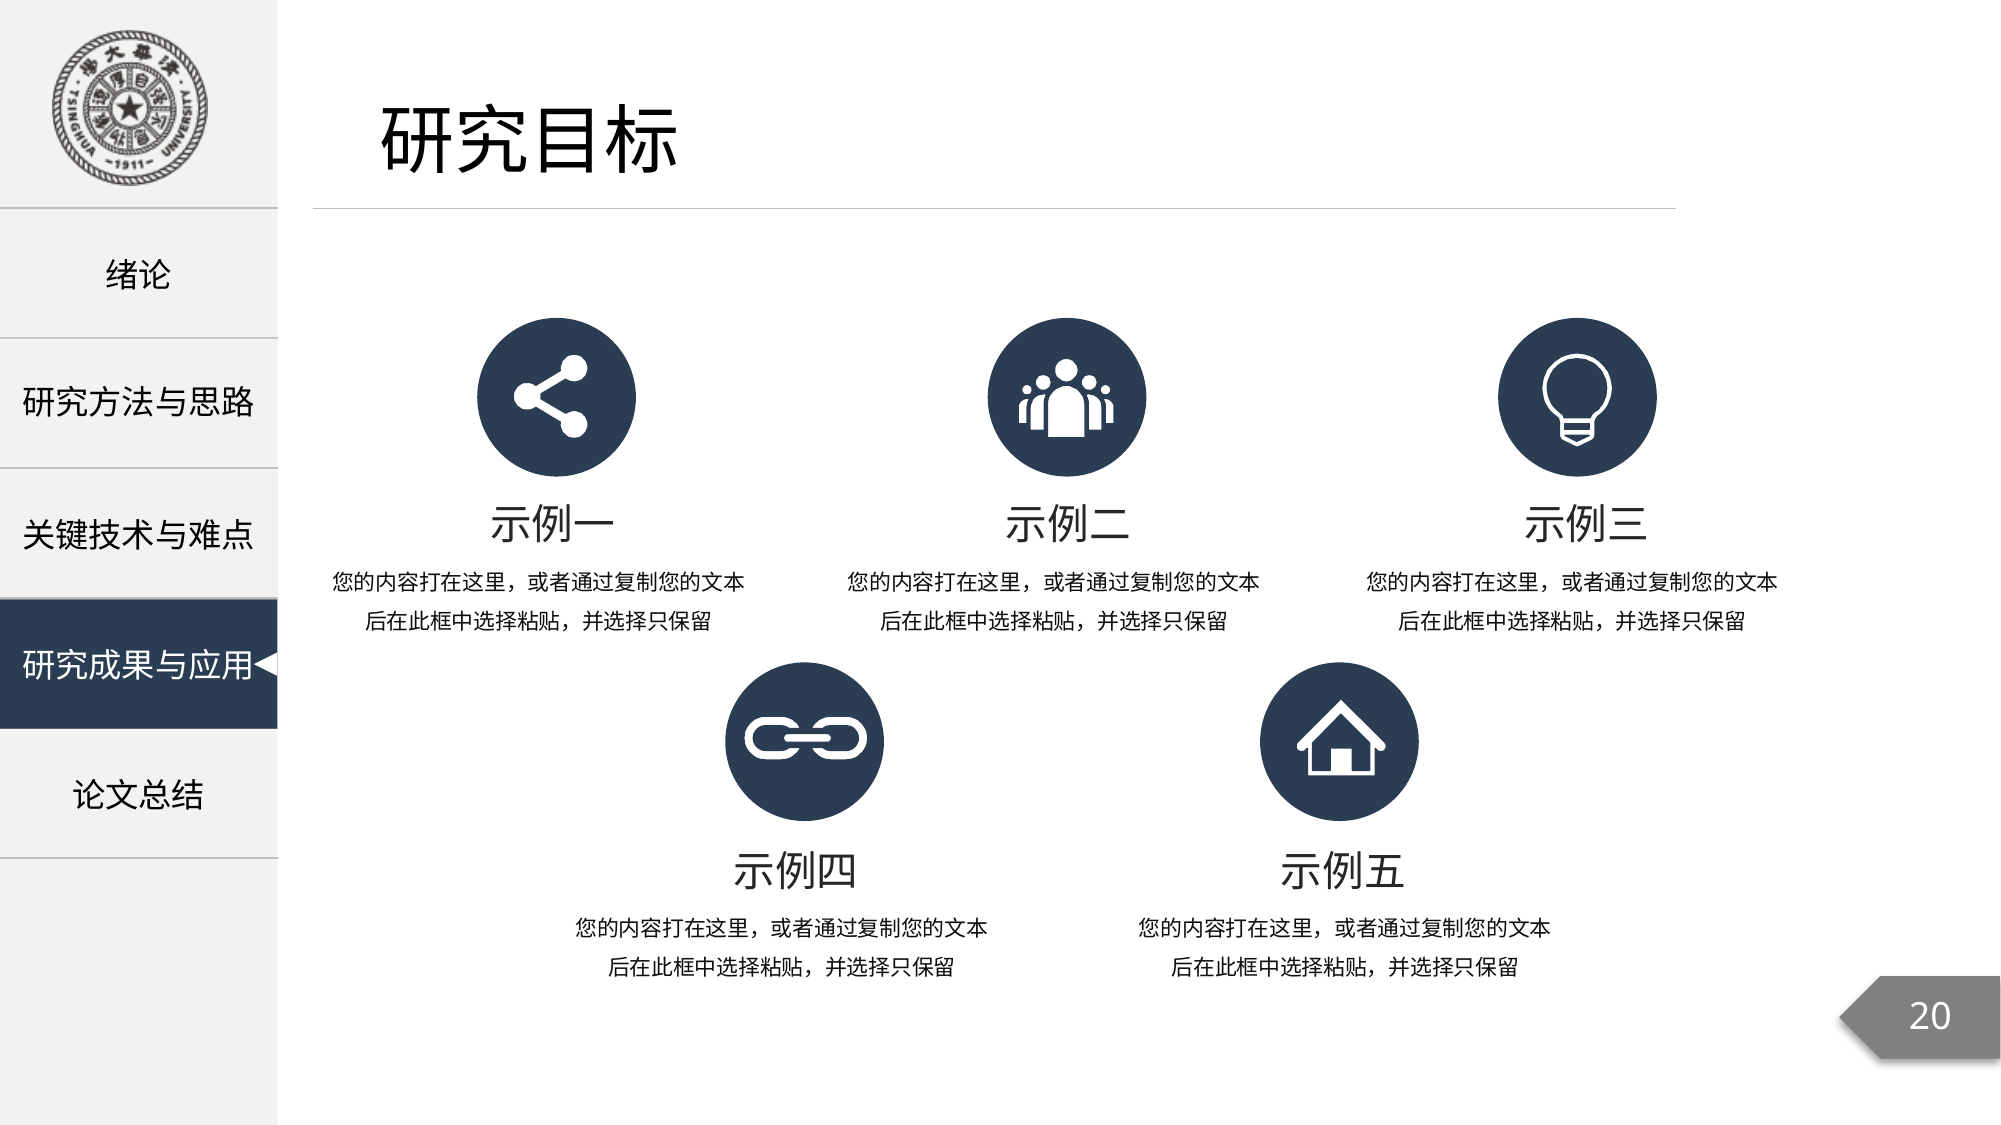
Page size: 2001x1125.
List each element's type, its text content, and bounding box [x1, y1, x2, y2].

text_box 您的内容打在这里，或者通过复制您的文本后在此框中选择粘贴，并选择只保留 [1114, 893, 1578, 988]
text_box 您的内容打在这里，或者通过复制您的文本后在此框中选择粘贴，并选择只保留 [822, 547, 1286, 641]
picture [52, 30, 208, 186]
text_box 您的内容打在这里，或者通过复制您的文本后在此框中选择粘贴，并选择只保留 [1341, 547, 1805, 641]
text_box 研究目标 [364, 85, 695, 190]
text_box 示例二 [977, 490, 1160, 547]
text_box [725, 663, 884, 821]
text_box 示例五 [1252, 837, 1435, 893]
text_box 示例三 [1495, 490, 1678, 547]
text_box 您的内容打在这里，或者通过复制您的文本后在此框中选择粘贴，并选择只保留 [550, 893, 1014, 988]
text_box 您的内容打在这里，或者通过复制您的文本后在此框中选择粘贴，并选择只保留 [307, 547, 771, 641]
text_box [1260, 663, 1419, 821]
text_box 示例四 [705, 837, 888, 893]
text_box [1498, 318, 1657, 476]
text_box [988, 318, 1146, 476]
text_box 示例一 [461, 490, 644, 547]
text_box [477, 318, 636, 476]
